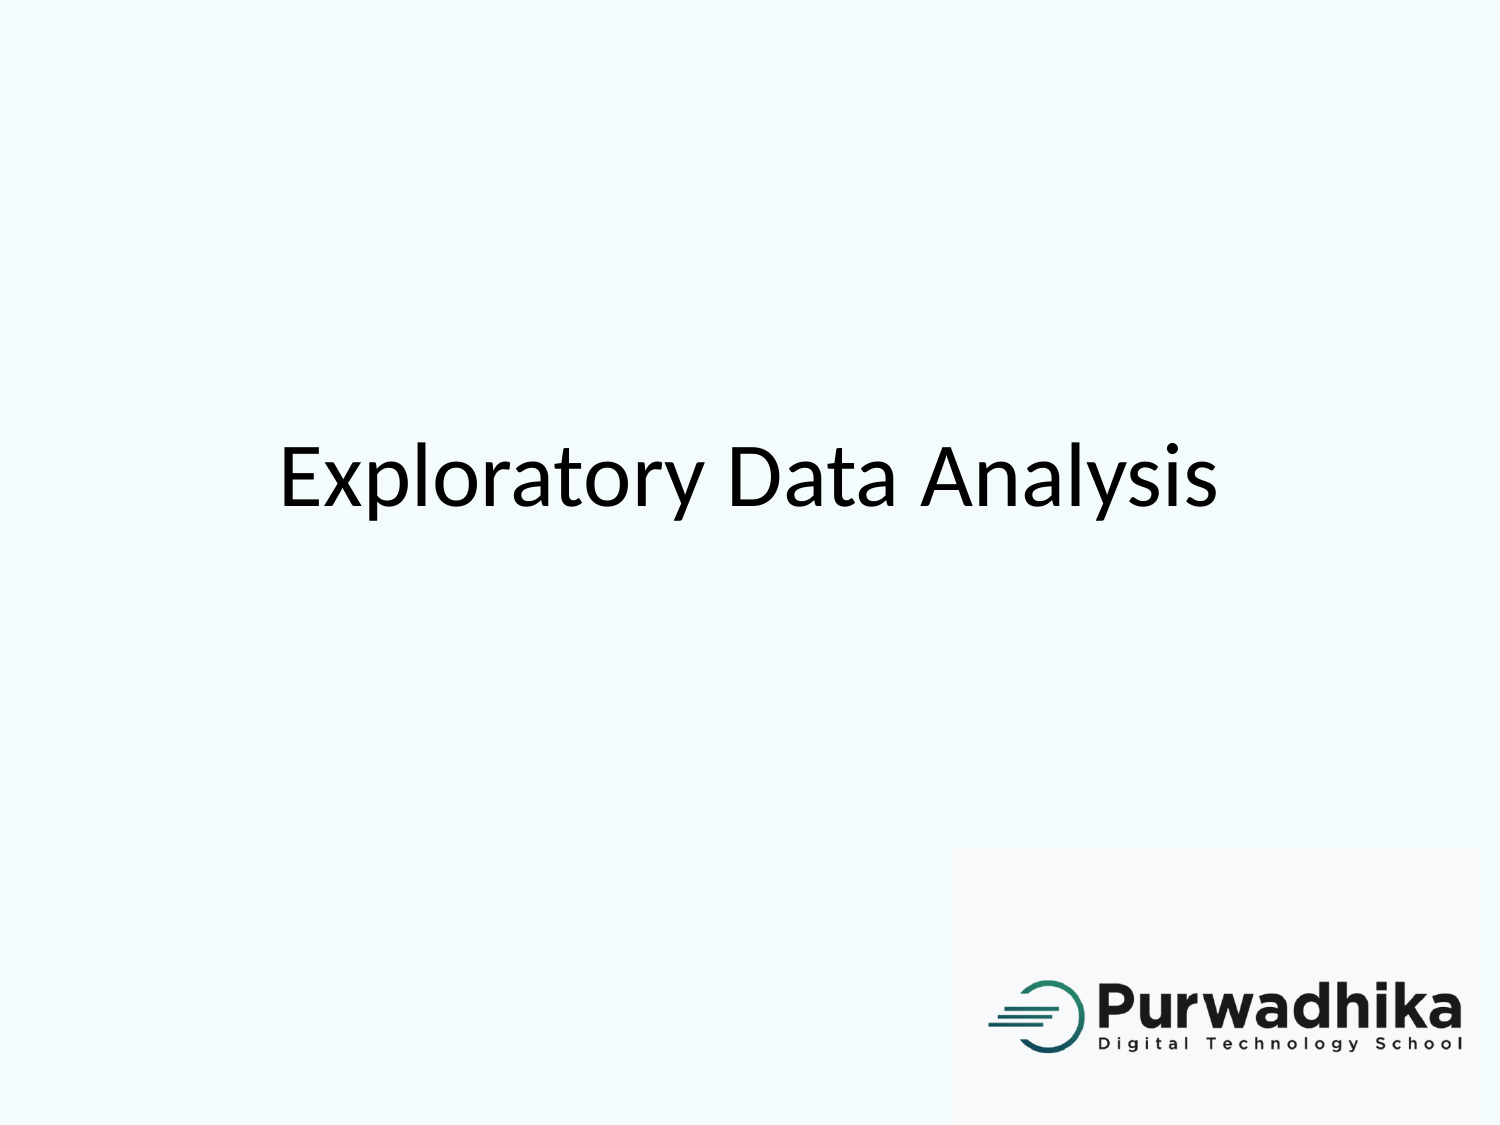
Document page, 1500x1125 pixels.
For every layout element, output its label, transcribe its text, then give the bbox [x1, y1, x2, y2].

picture [951, 847, 1481, 1125]
title Exploratory Data Analysis [112, 349, 1388, 591]
